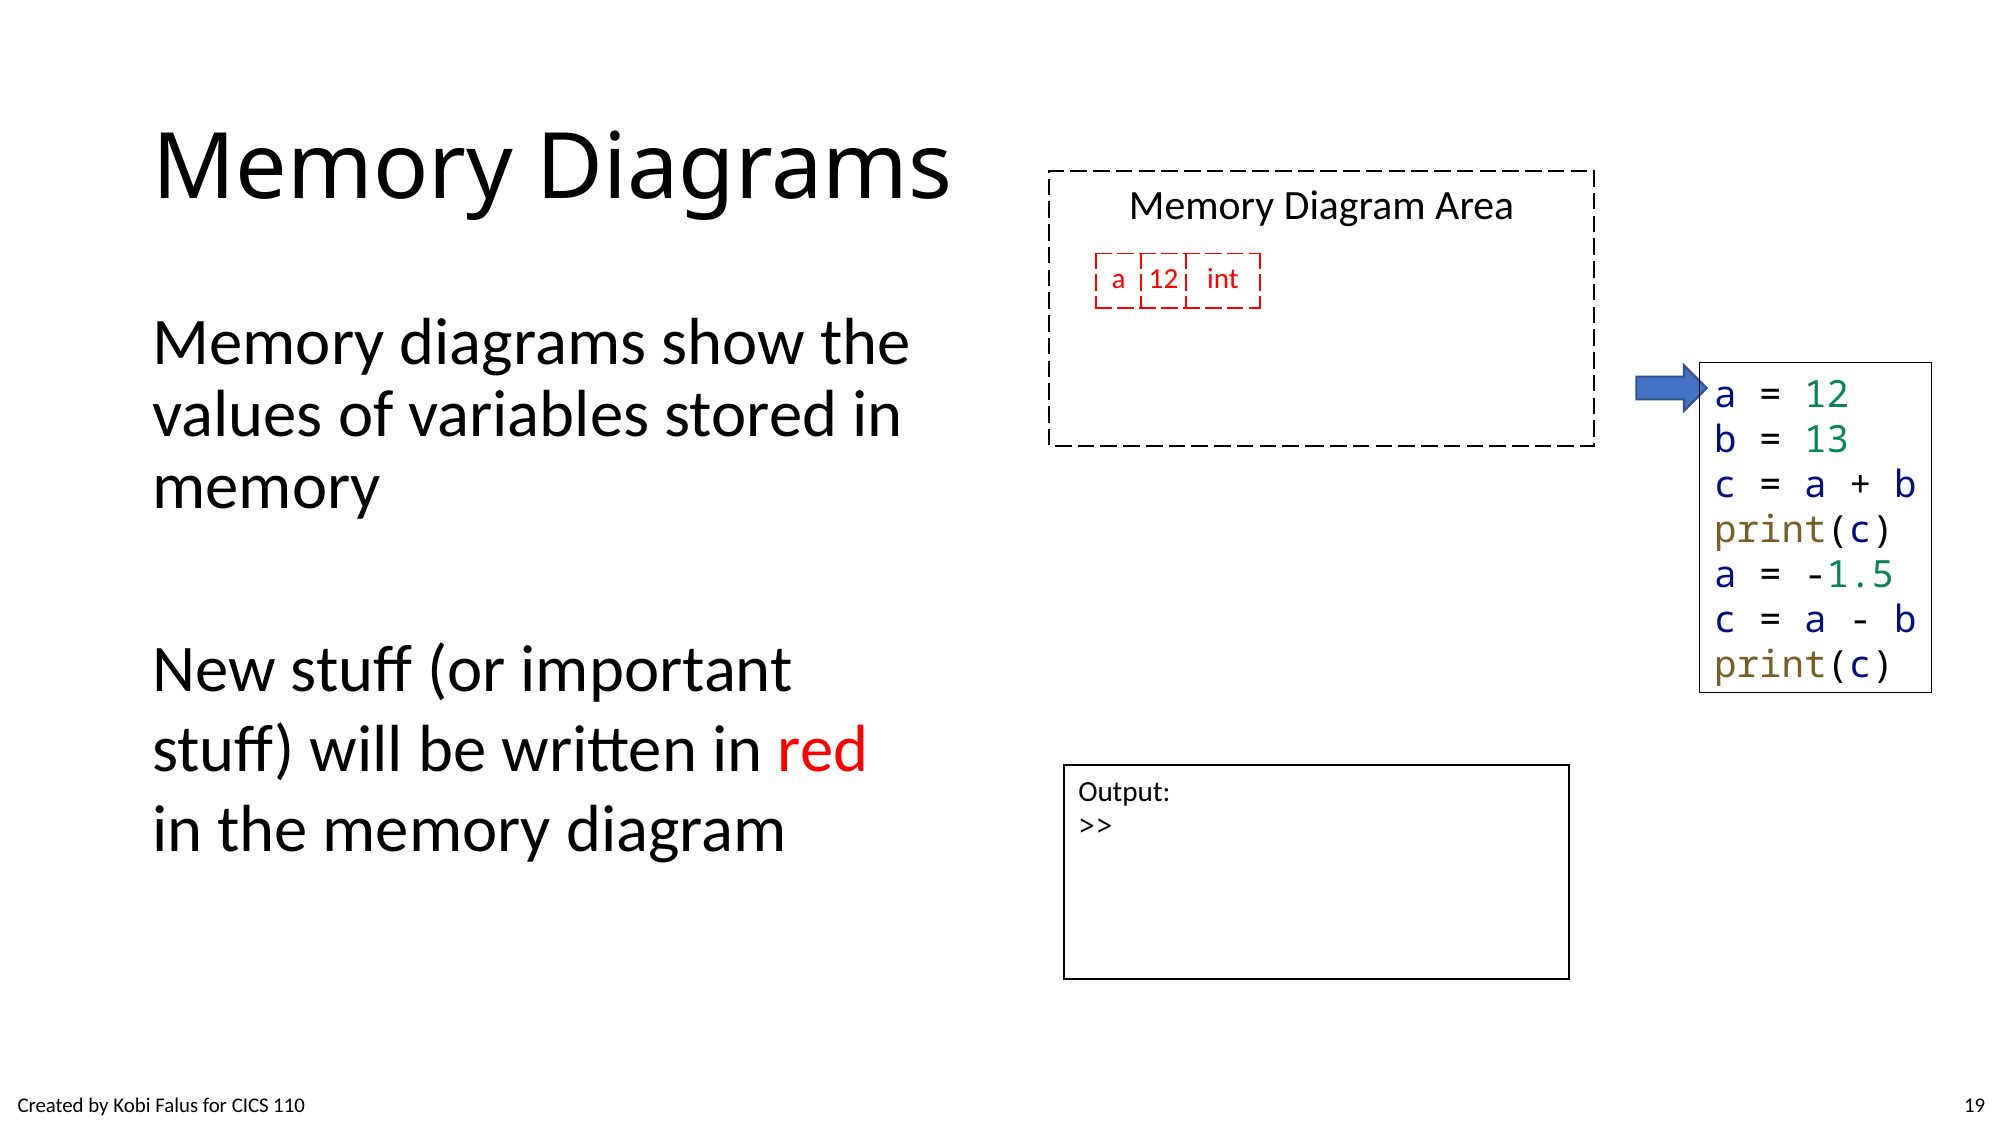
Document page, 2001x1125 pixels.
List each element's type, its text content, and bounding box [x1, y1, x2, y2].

text_box Memory Diagram Area [1048, 170, 1595, 447]
text_box a = 12 b = 13 c = a + b print(c) a = -1.5 c = a - b print(c) [1699, 362, 1932, 693]
text_box Output: >> [1063, 764, 1570, 980]
title Memory Diagrams [137, 59, 1863, 278]
list Memory diagrams show the values of variables stored in memory [137, 299, 1044, 533]
table_header int [1186, 253, 1260, 308]
table_header 12 [1141, 253, 1186, 308]
table_header a [1096, 253, 1141, 308]
text_box [1635, 362, 1699, 414]
text_box New stuff (or important stuff) will be written in red in the memory diagram [137, 617, 913, 873]
